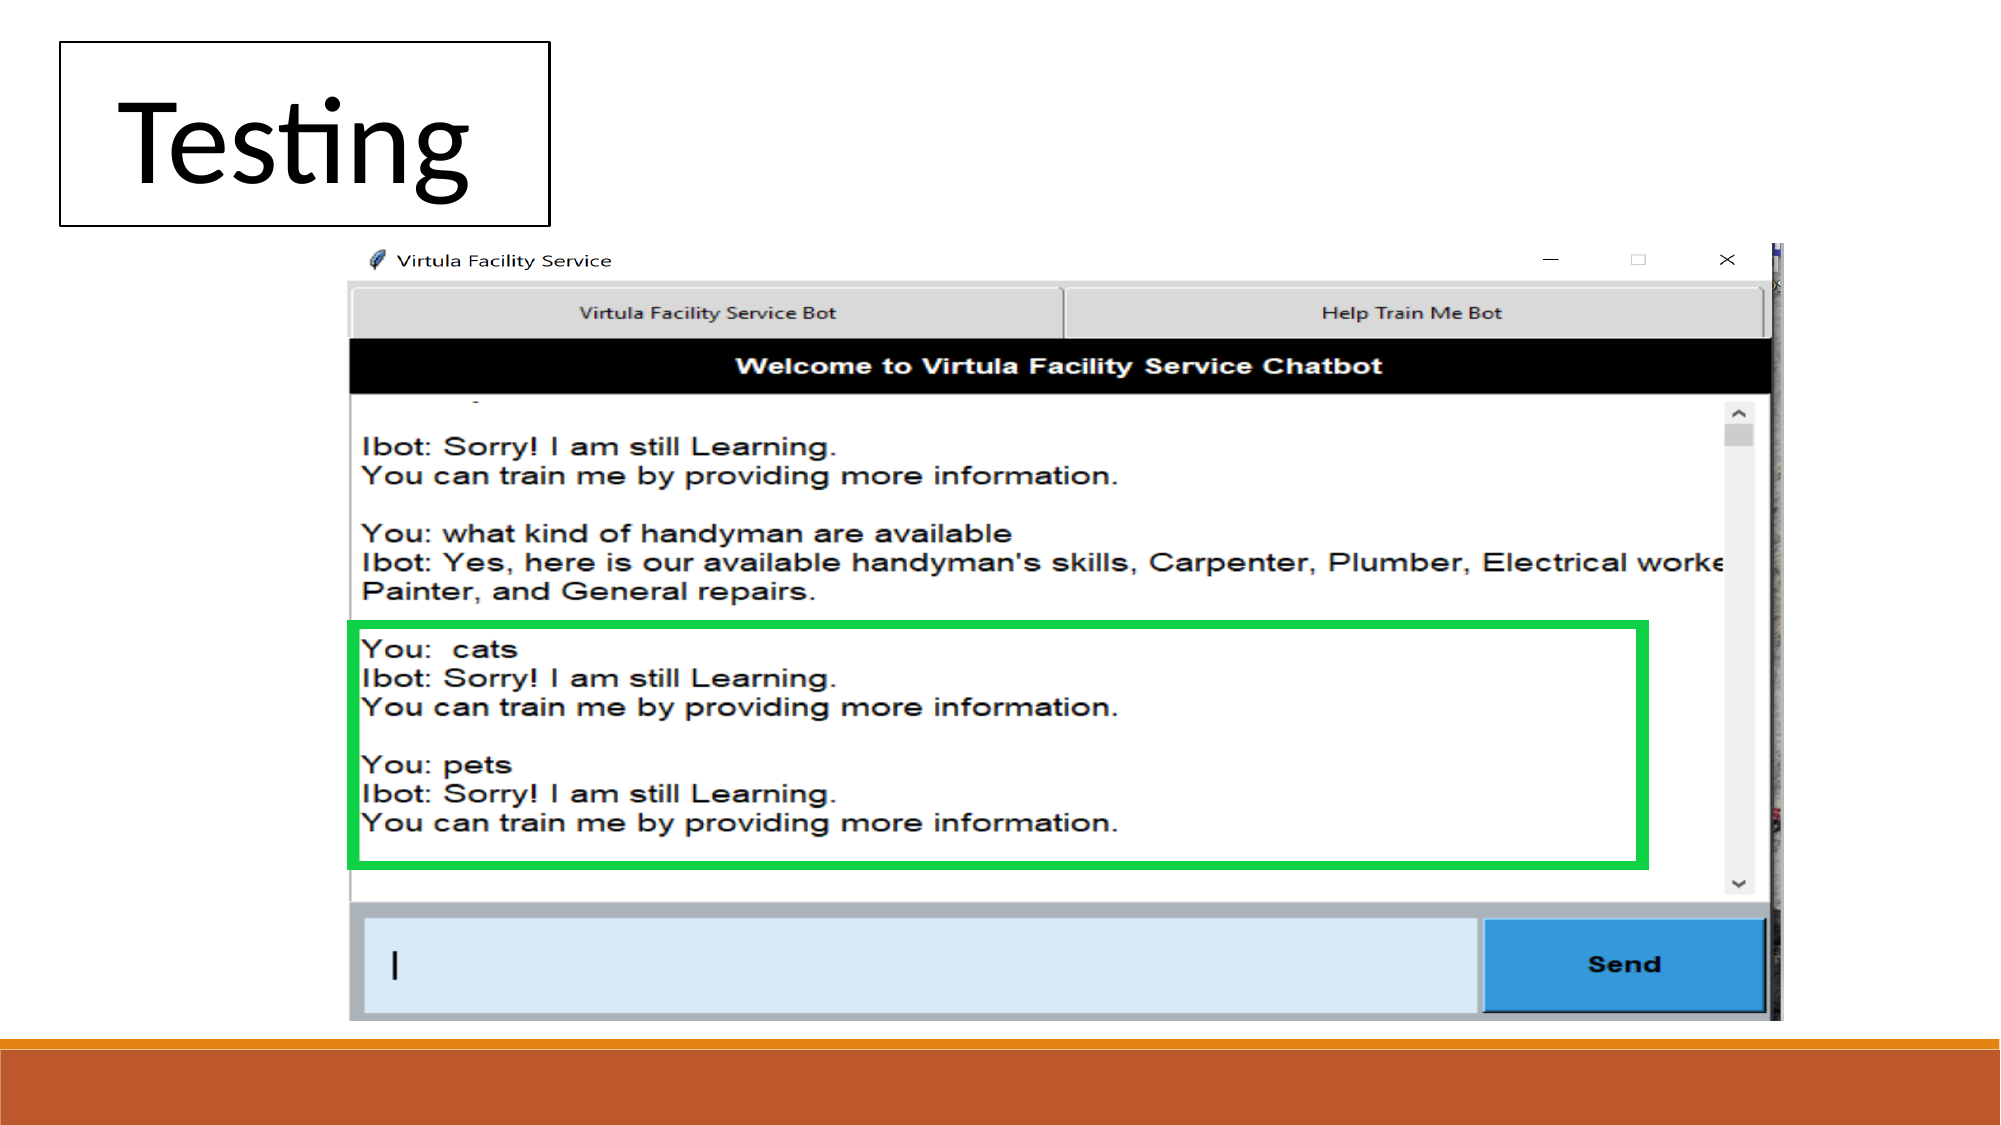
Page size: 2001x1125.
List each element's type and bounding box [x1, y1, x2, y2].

picture [347, 242, 1785, 1021]
text_box [59, 41, 551, 227]
